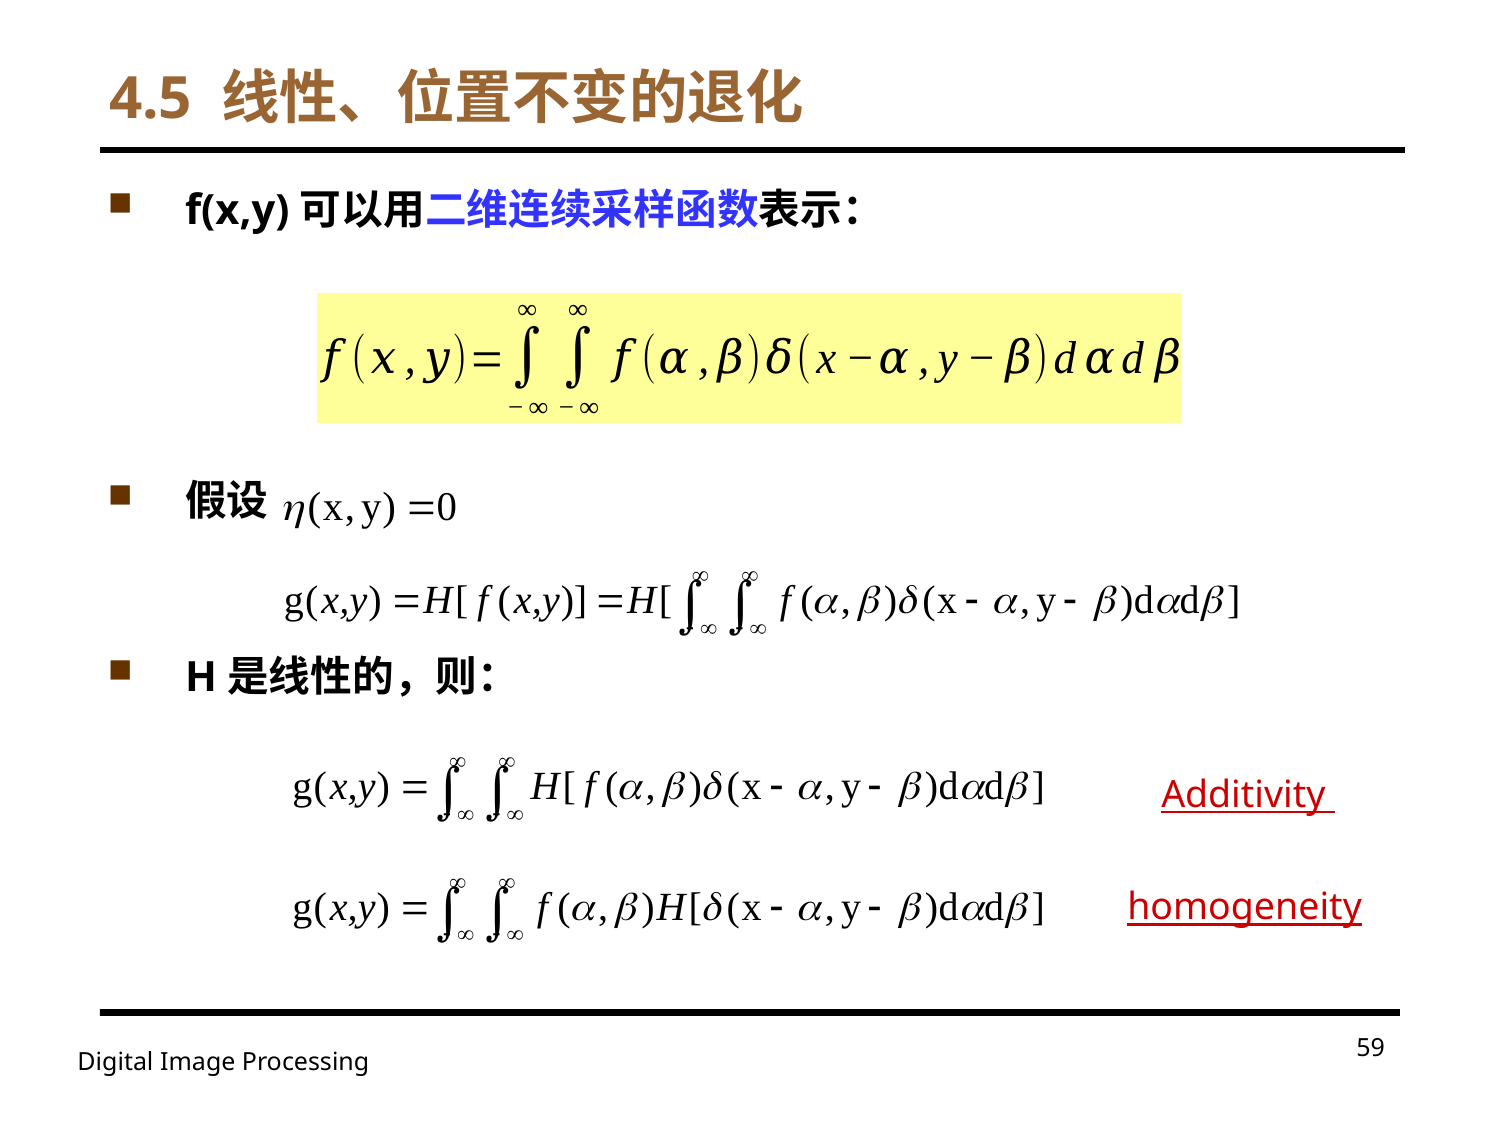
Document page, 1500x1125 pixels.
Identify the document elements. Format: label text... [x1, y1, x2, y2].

title 4.5 线性、位置不变的退化 [94, 50, 1407, 138]
slide_number 59 [1074, 1024, 1400, 1103]
text_box homogeneity [1112, 874, 1388, 935]
slide_number Digital Image Processing [62, 1037, 488, 1116]
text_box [278, 483, 463, 538]
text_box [278, 556, 1246, 644]
text_box Additivity [1146, 762, 1364, 823]
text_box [286, 742, 1050, 830]
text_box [286, 863, 1050, 950]
